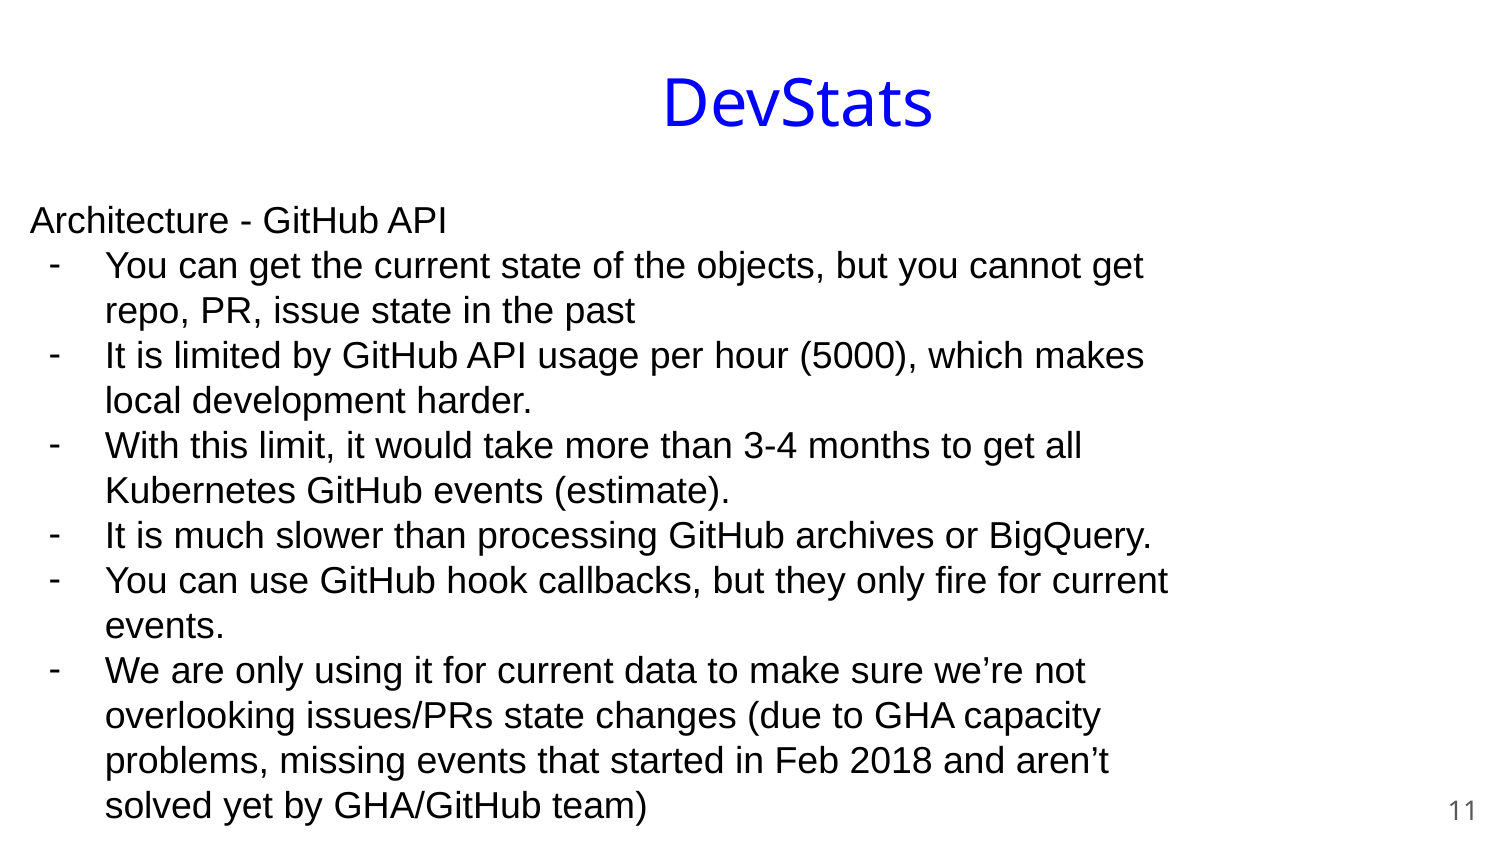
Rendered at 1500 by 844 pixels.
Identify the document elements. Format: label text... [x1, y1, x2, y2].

title DevStats [646, 41, 1208, 159]
text_box Architecture - GitHub API You can get the current state of the objects, but you cannot get repo, PR, issue state in the past It is limited by GitHub API usage per hour (5000), which makes local development harder. With this limit, it would take more than 3-4 months to get all Kubernetes GitHub events (estimate). It is much slower than processing GitHub archives or BigQuery. You can use GitHub hook callbacks, but they only fire for current events. We are only using it for current data to make sure we’re not overlooking issues/PRs state changes (due to GHA capacity problems, missing events that started in Feb 2018 and aren’t solved yet by GHA/GitHub team) [14, 181, 1208, 780]
slide_number ‹#› [1403, 779, 1494, 844]
